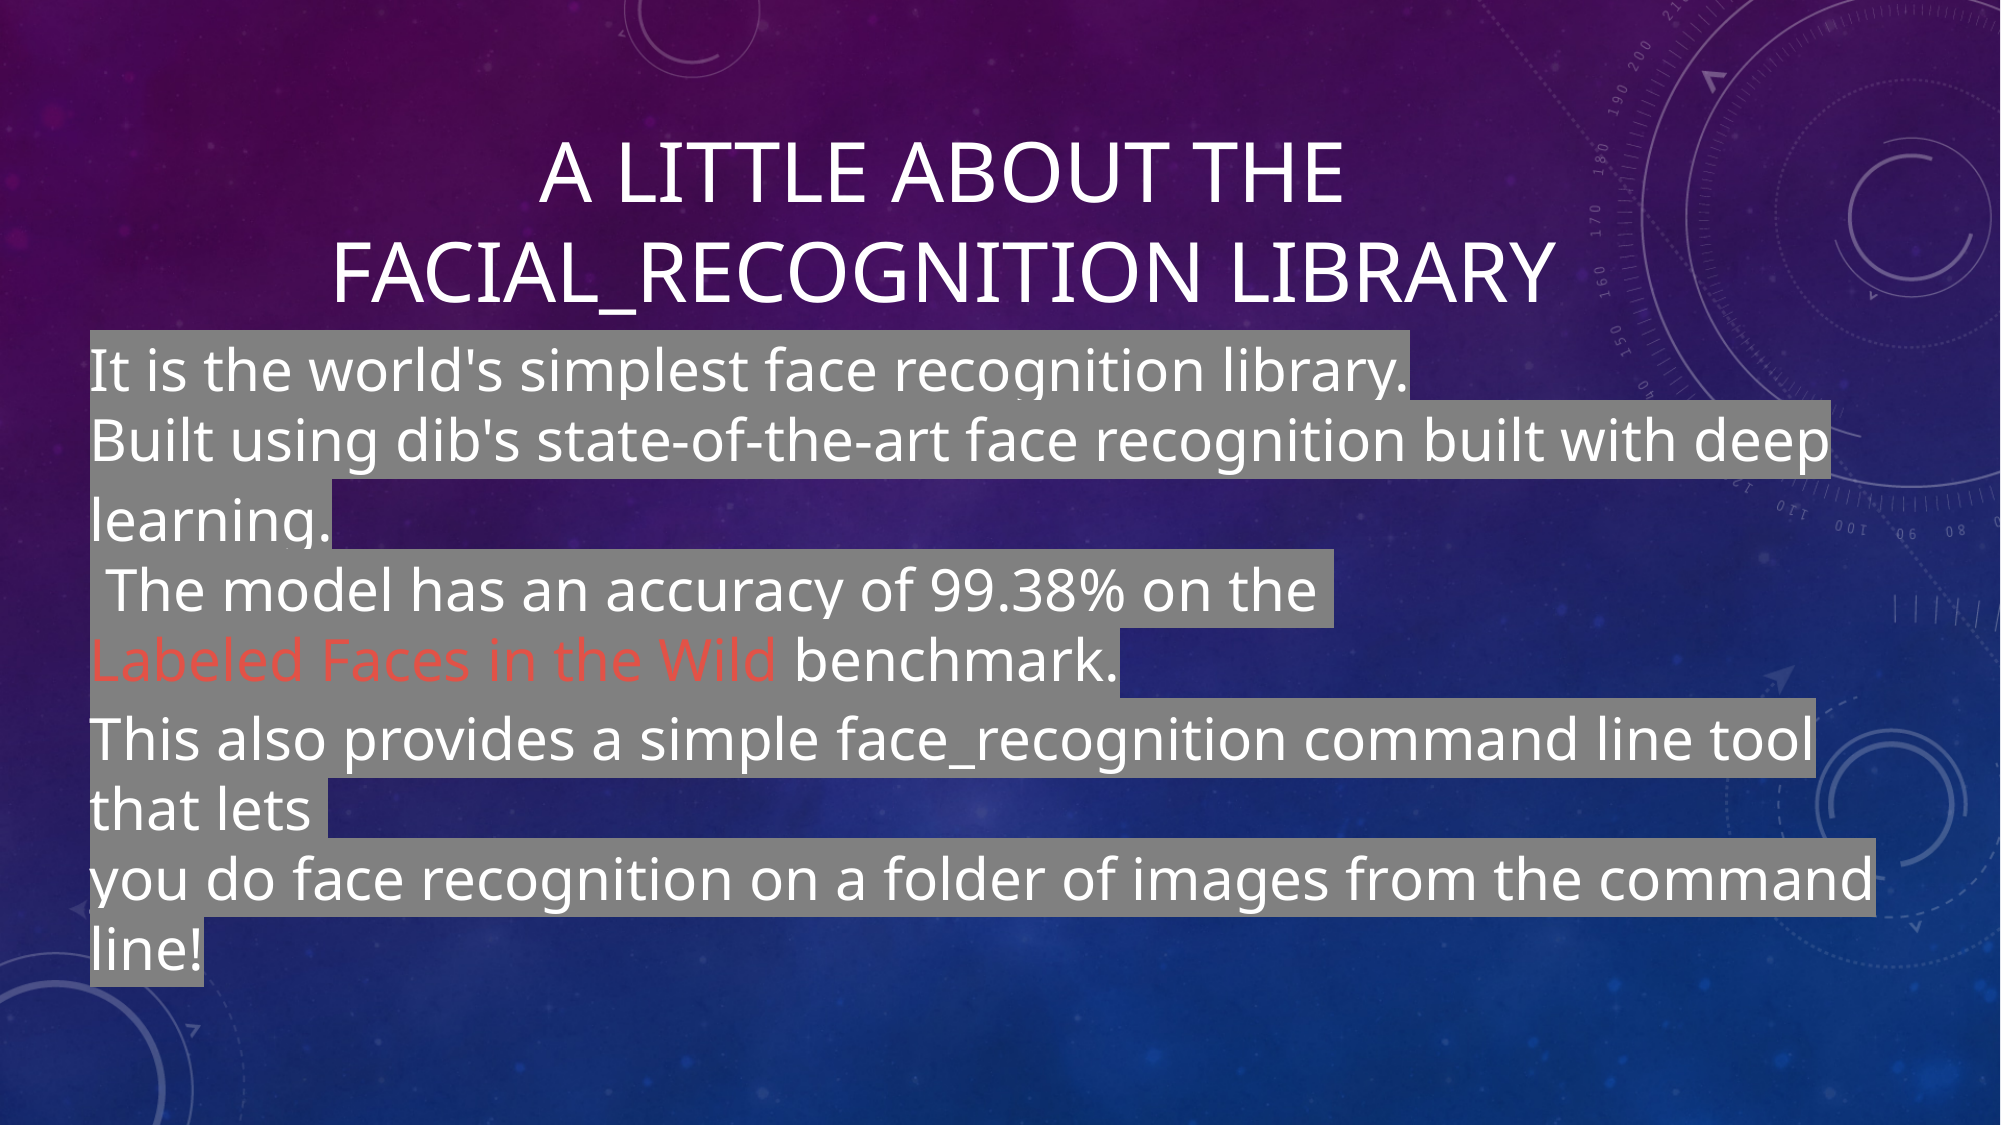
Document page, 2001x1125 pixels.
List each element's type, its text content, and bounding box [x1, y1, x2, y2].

picture [0, 0, 2001, 1125]
list It is the world's simplest face recognition library. Built using dib's state-of-the-art face recognition built with deep learning. The model has an accuracy of 99.38% on the Labeled Faces in the Wild benchmark. This also provides a simple face_recognition command line tool that lets you do face recognition on a folder of images from the command line! [89, 333, 1931, 982]
title A LITTLE ABOUT THE facial_recognition LIBRARY [112, 99, 1775, 333]
